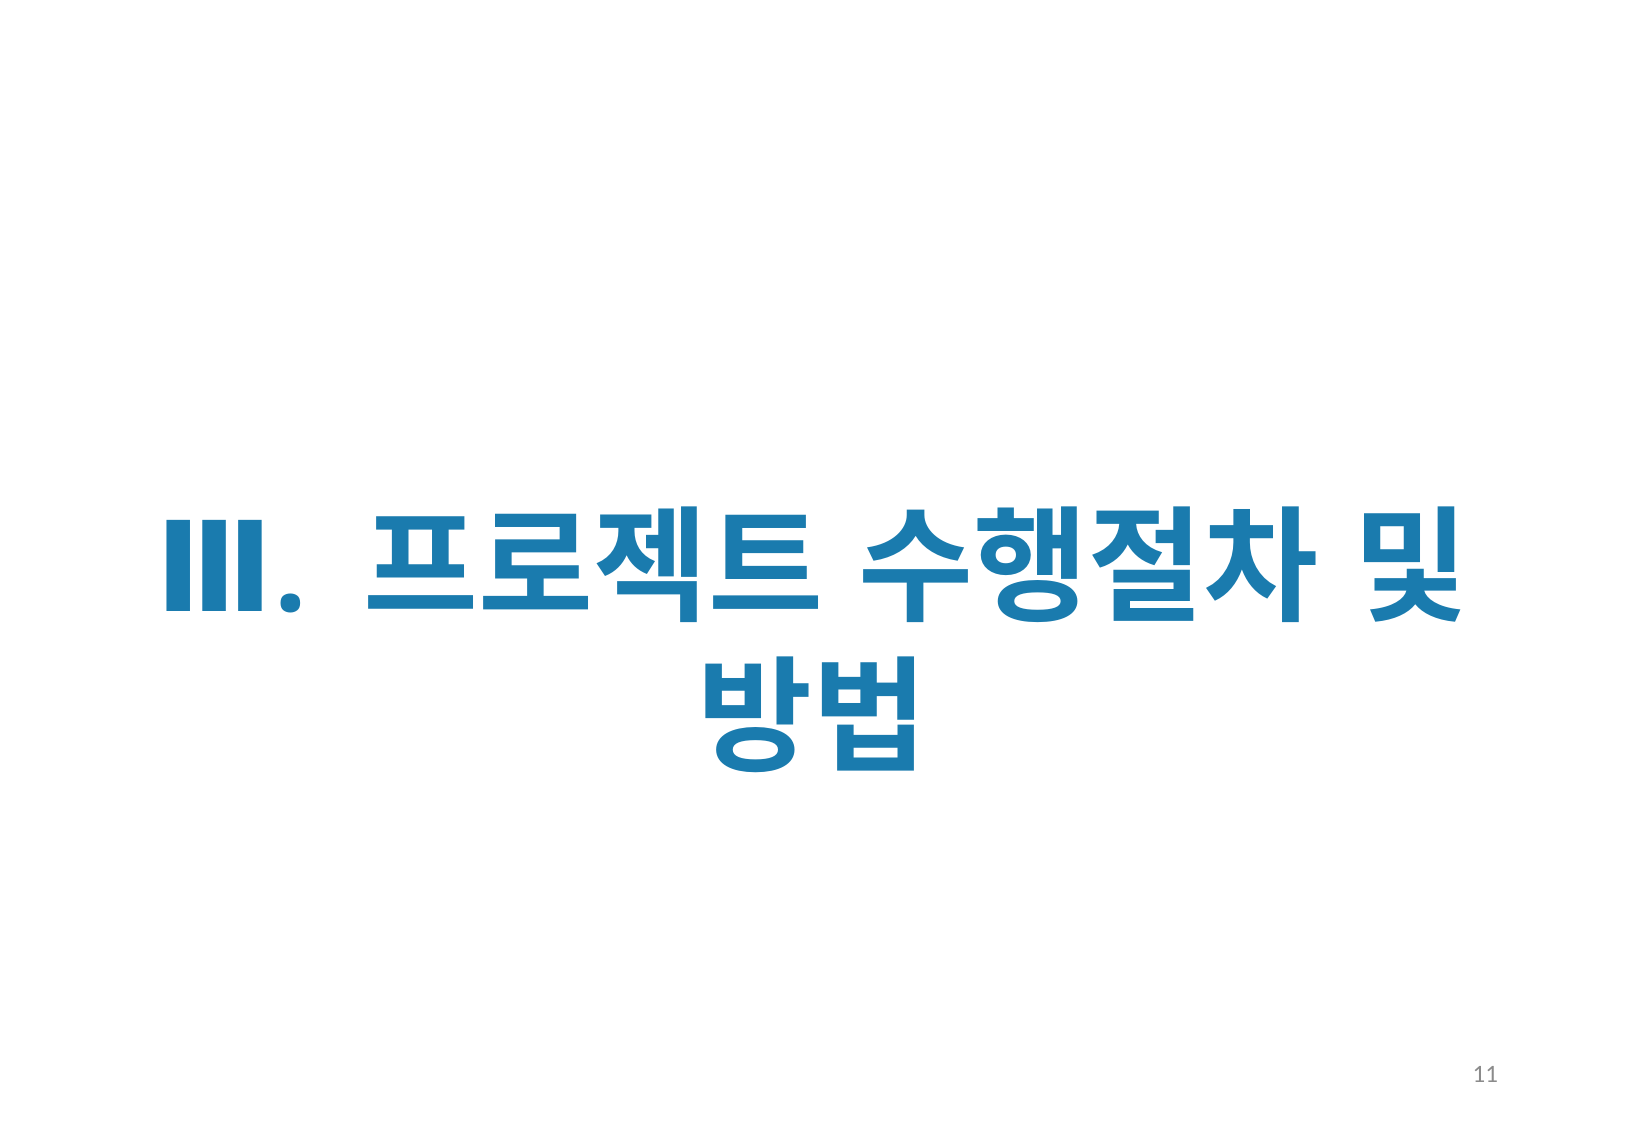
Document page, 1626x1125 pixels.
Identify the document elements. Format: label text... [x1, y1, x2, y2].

slide_number 11 [1147, 1042, 1514, 1103]
text_box Ⅲ. 프로젝트 수행절차 및 방법 [34, 479, 1591, 794]
